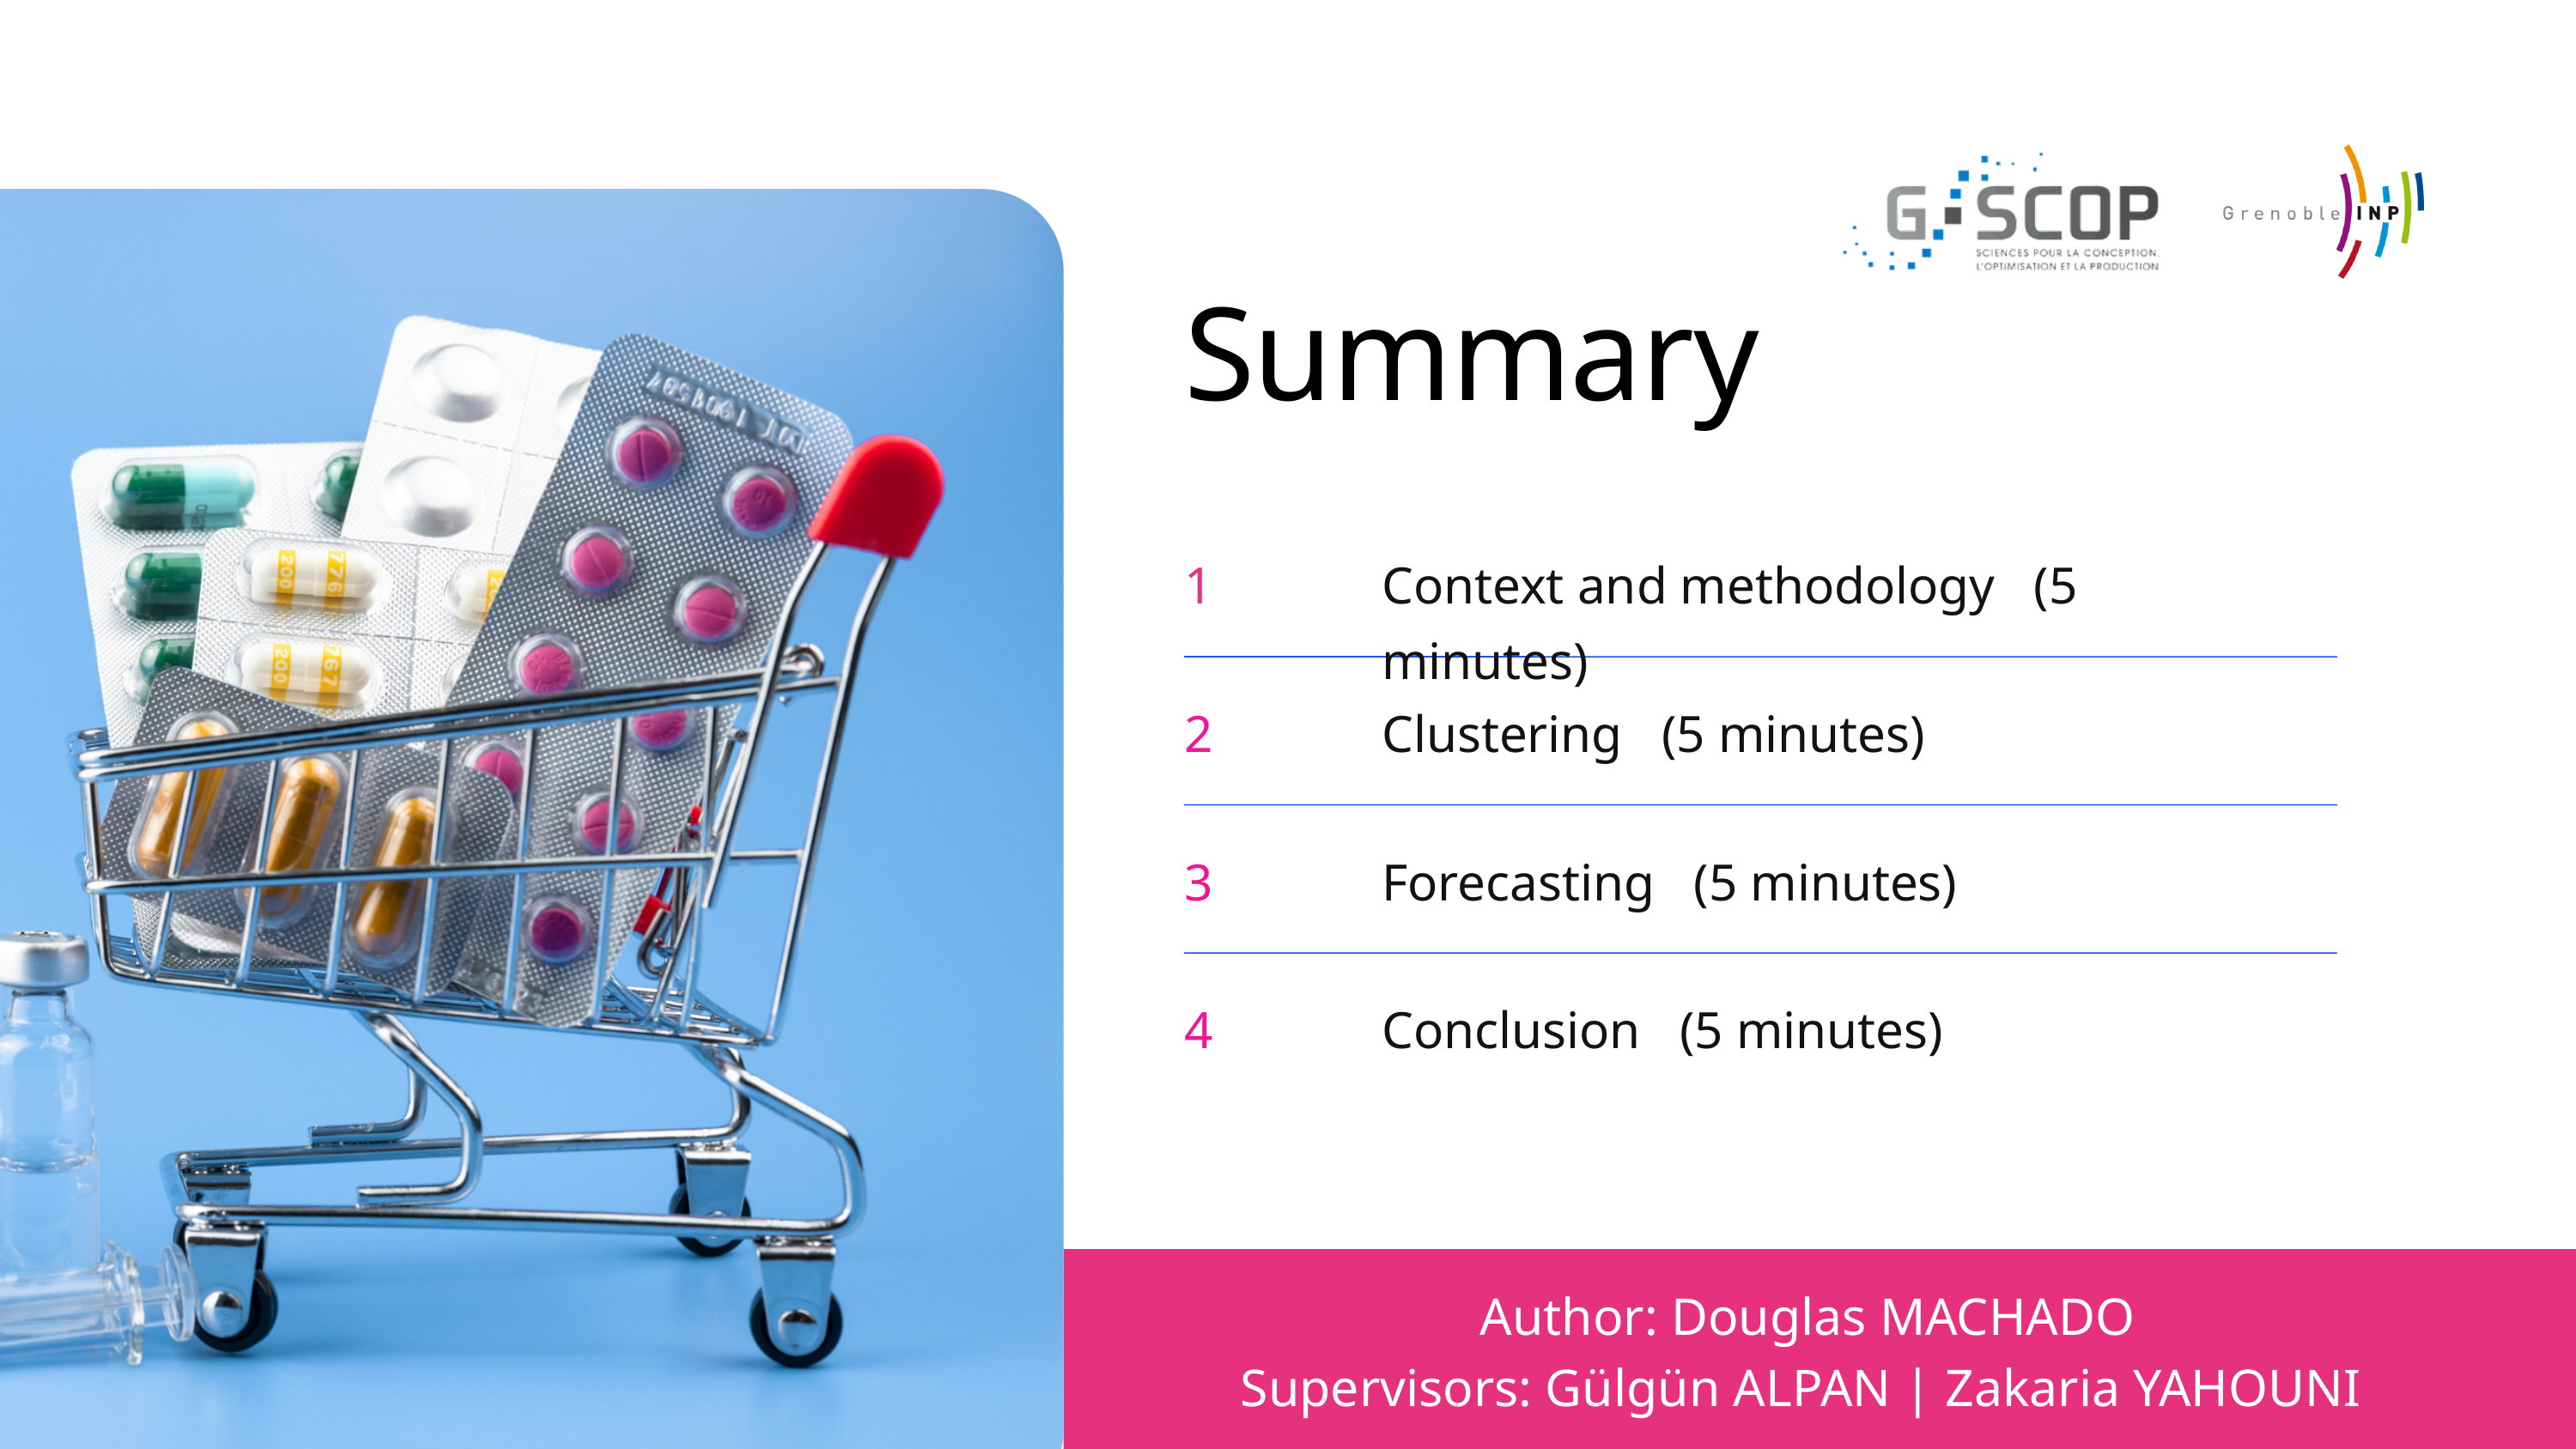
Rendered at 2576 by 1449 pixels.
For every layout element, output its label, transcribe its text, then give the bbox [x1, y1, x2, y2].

text_box Forecasting (5 minutes) [1386, 835, 2287, 911]
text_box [0, 189, 1064, 1449]
text_box 4 [1184, 983, 1386, 1059]
text_box Author: Douglas MACHADO Supervisors: Gülgün ALPAN | Zakaria YAHOUNI [1184, 1275, 2432, 1417]
text_box [1067, 1249, 2576, 1449]
text_box Summary [1184, 258, 2337, 426]
text_box Clustering (5 minutes) [1386, 687, 2287, 763]
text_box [1837, 144, 2425, 280]
text_box Conclusion (5 minutes) [1386, 983, 2287, 1059]
text_box 2 [1184, 687, 1386, 763]
text_box Context and methodology (5 minutes) [1382, 539, 2287, 687]
text_box 1 [1184, 539, 1386, 615]
text_box 3 [1184, 835, 1386, 911]
